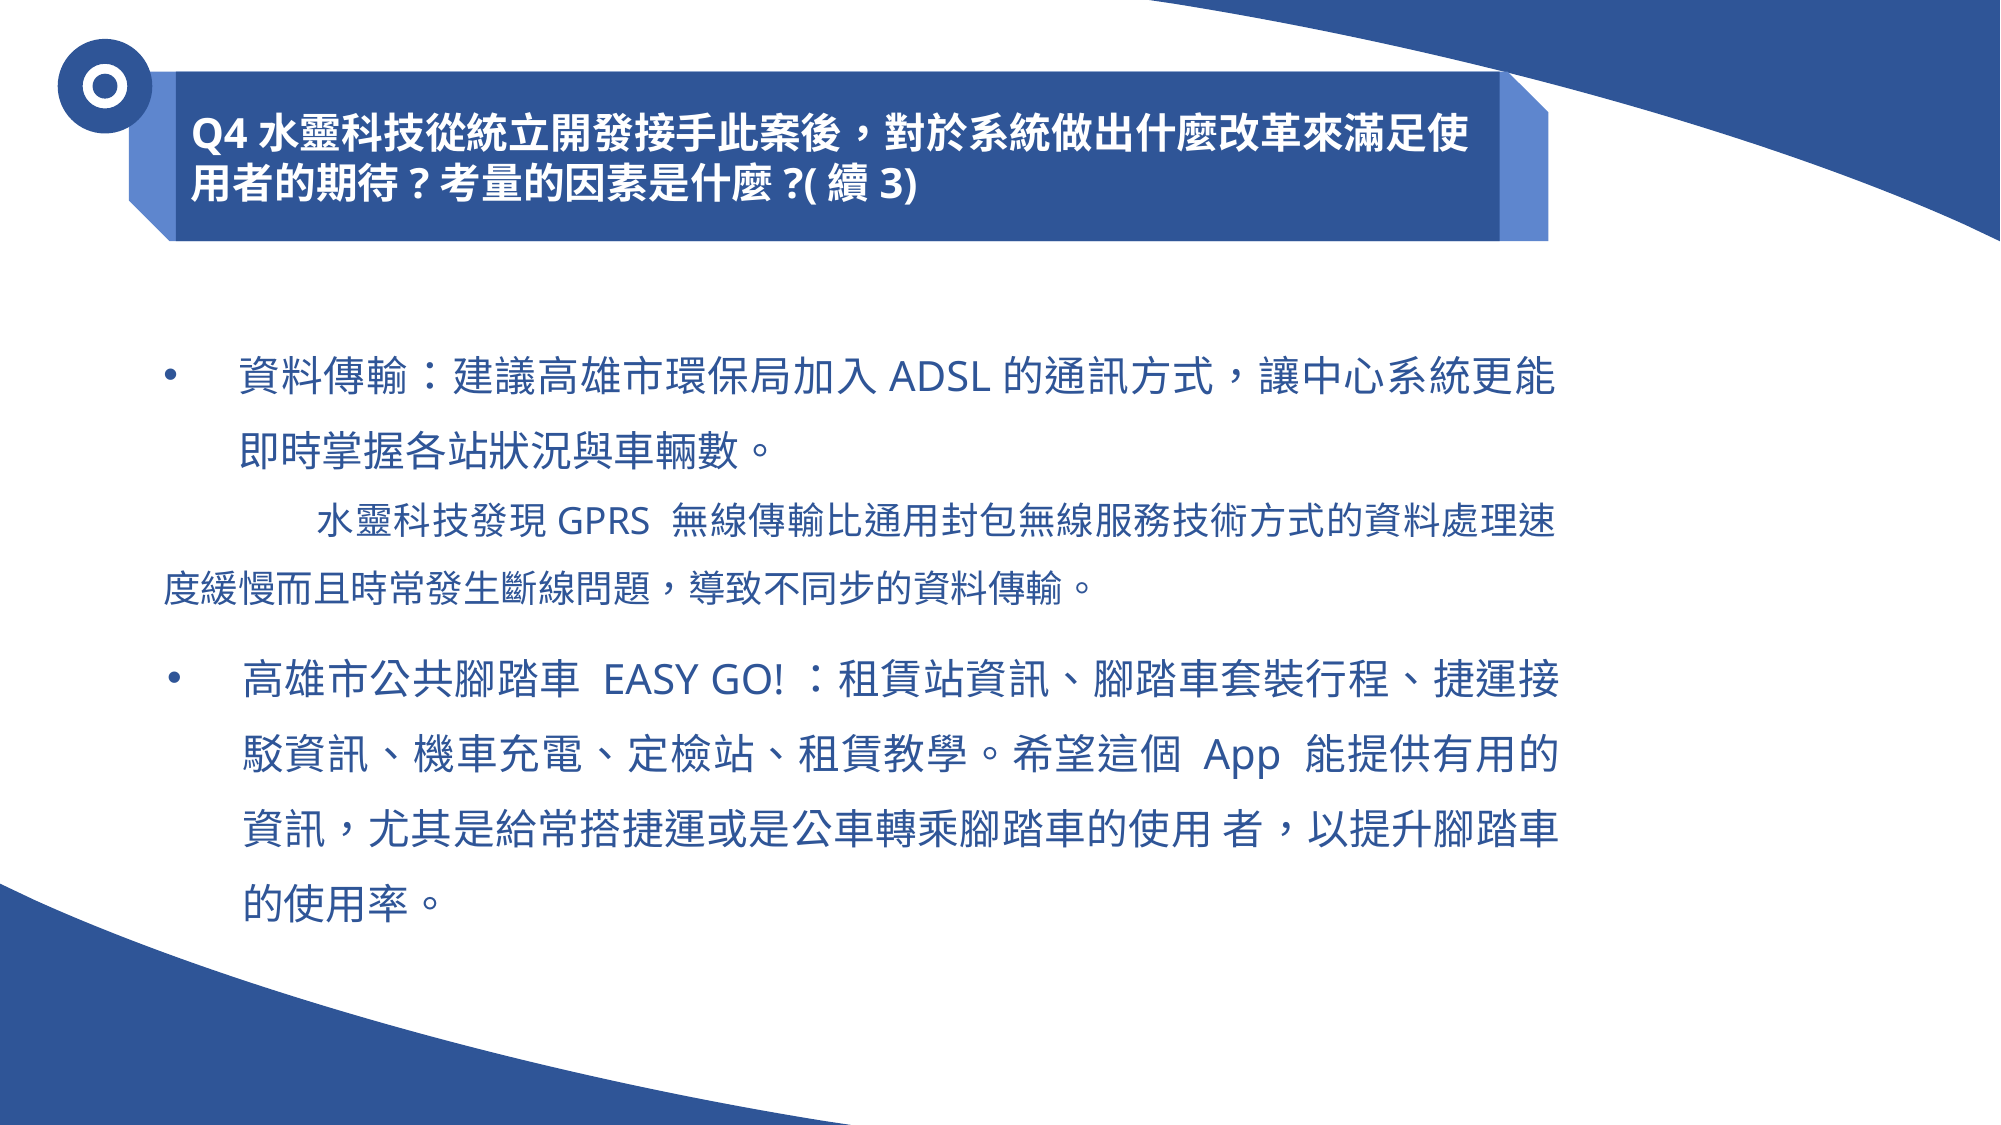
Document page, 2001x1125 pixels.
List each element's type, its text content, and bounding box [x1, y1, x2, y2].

text_box Q4水靈科技從統立開發接手此案後，對於系統做出什麼改革來滿足使用者的期待?考量的因素是什麼?(續3) [175, 70, 1501, 242]
text_box 高雄市公共腳踏車 EASY GO!：租賃站資訊、腳踏車套裝行程、捷運接駁資訊、機車充電、定檢站、租賃教學。希望這個 App 能提供有用的資訊，尤其是給常搭捷運或是公車轉乘腳踏車的使用 者，以提升腳踏車的使用率。 [152, 620, 1575, 935]
text_box 資料傳輸：建議高雄市環保局加入ADSL的通訊方式，讓中心系統更能即時掌握各站狀況與車輛數。 水靈科技發現GPRS 無線傳輸比通用封包無線服務技術方式的資料處理速度緩慢而且時常發生斷線問題，導致不同步的資料傳輸。 [148, 317, 1572, 618]
text_box [127, 70, 1550, 243]
text_box [1148, 0, 2000, 243]
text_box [57, 38, 153, 134]
text_box [0, 882, 852, 1125]
